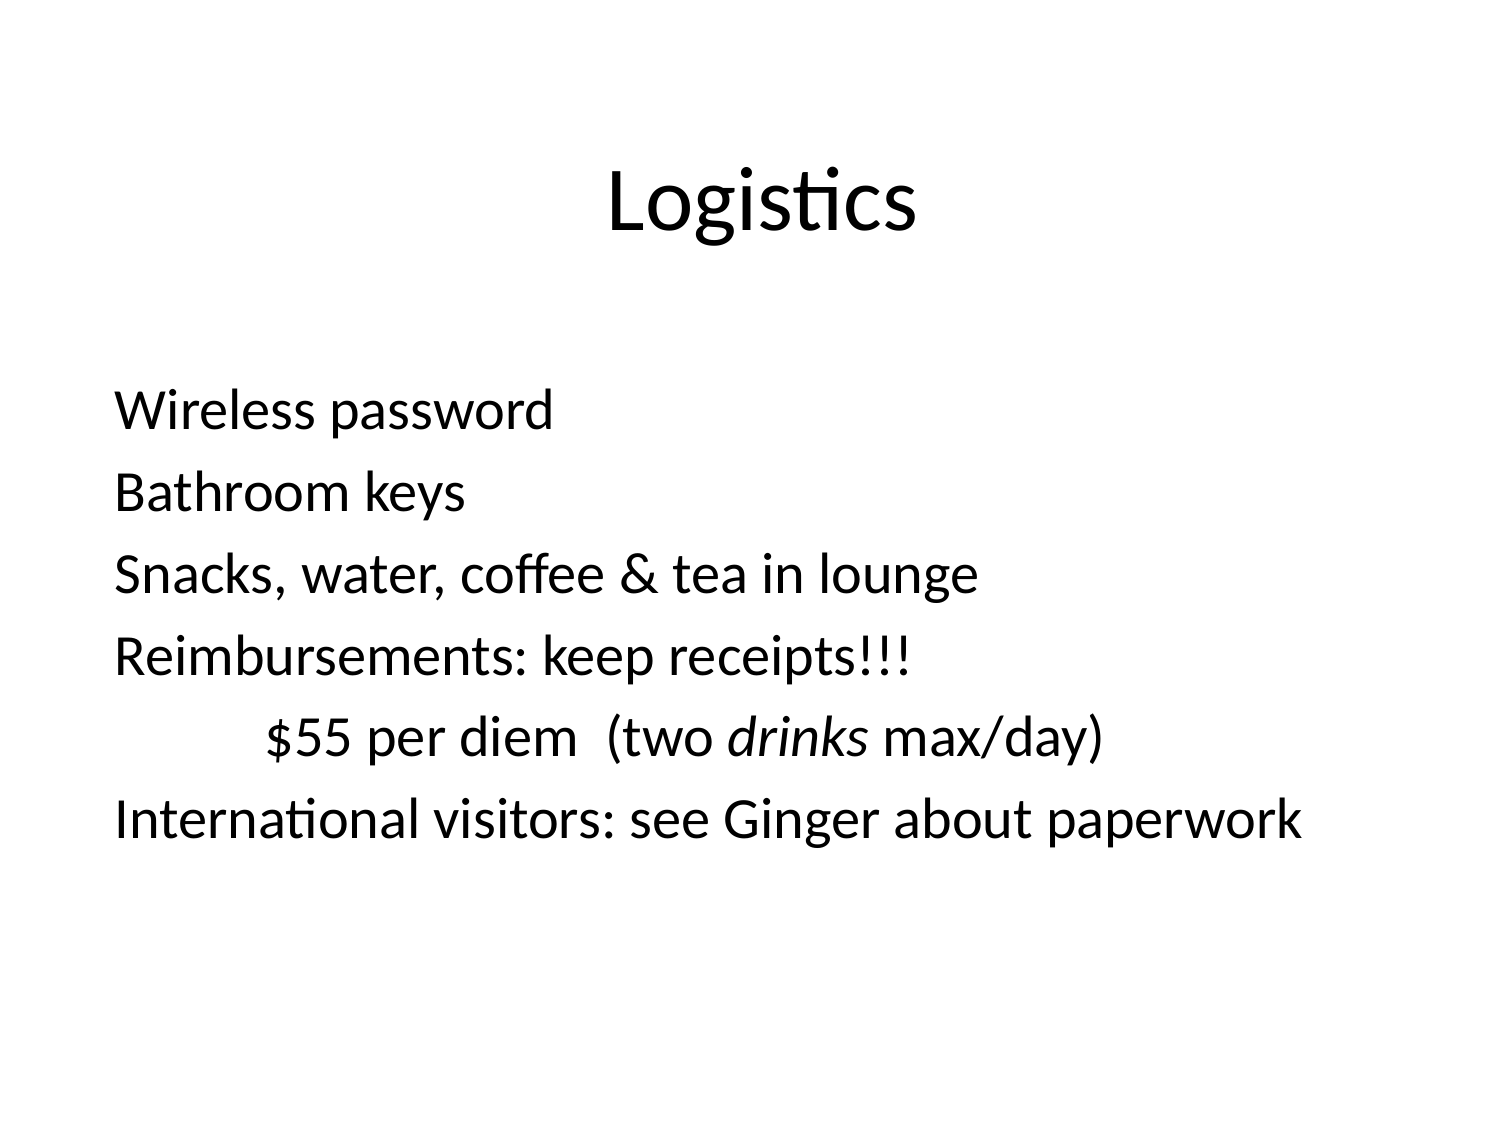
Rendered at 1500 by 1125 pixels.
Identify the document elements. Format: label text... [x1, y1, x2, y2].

title Logistics [24, 62, 1500, 325]
subtitle Wireless password Bathroom keys Snacks, water, coffee & tea in lounge Reimbursements: keep receipts!!! $55 per diem (two drinks max/day) International visitors: see Ginger about paperwork [99, 282, 1450, 893]
